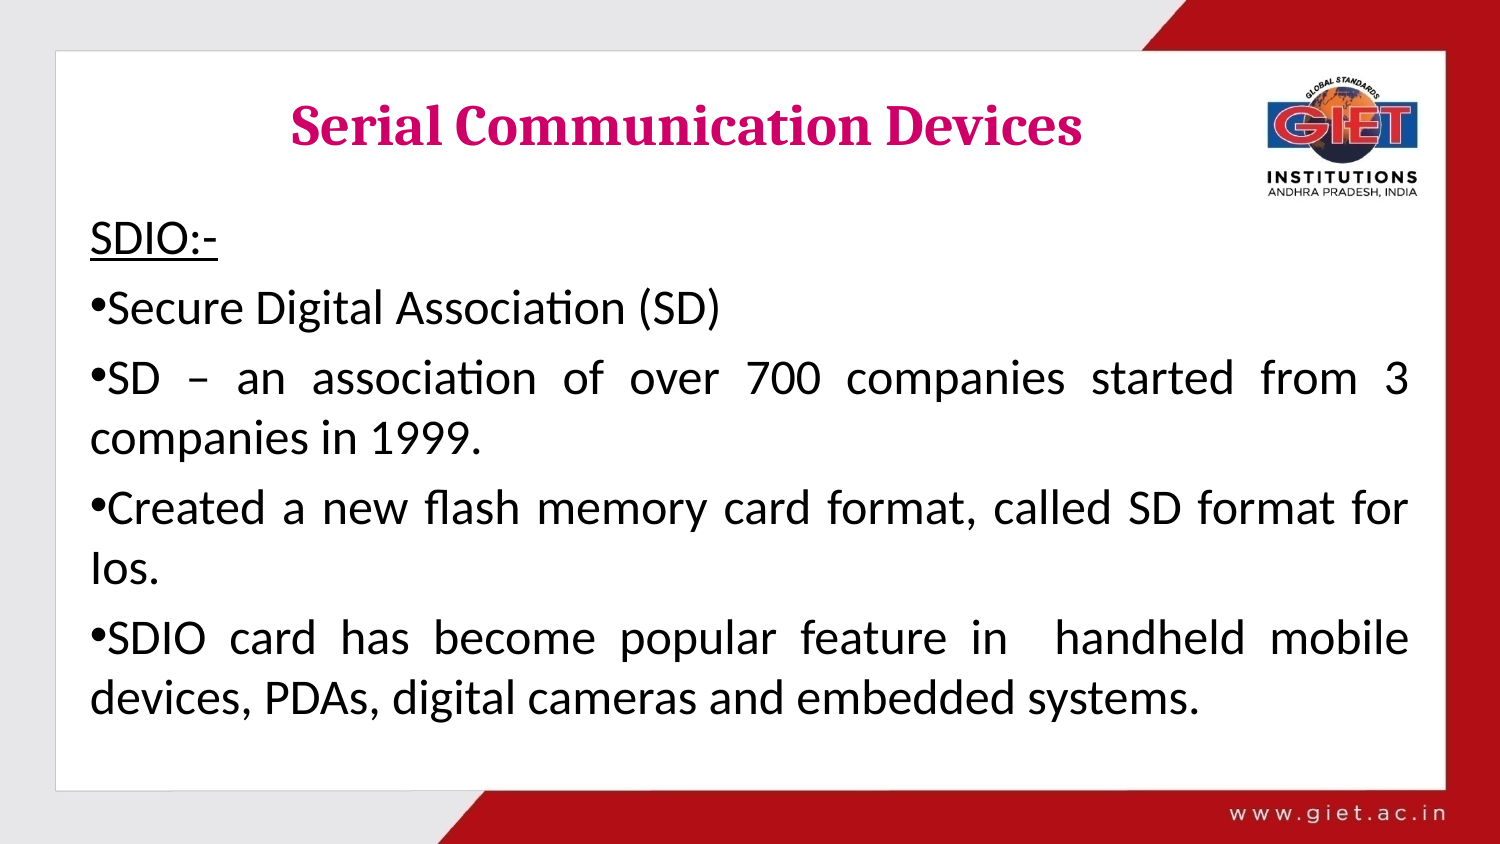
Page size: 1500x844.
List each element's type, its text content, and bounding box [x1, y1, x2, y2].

list SDIO:- Secure Digital Association (SD) SD – an association of over 700 companies started from 3 companies in 1999. Created a new flash memory card format, called SD format for Ios. SDIO card has become popular feature in handheld mobile devices, PDAs, digital cameras and embedded systems. [74, 196, 1426, 754]
picture [0, 0, 1500, 844]
title Serial Communication Devices [74, 70, 1302, 175]
